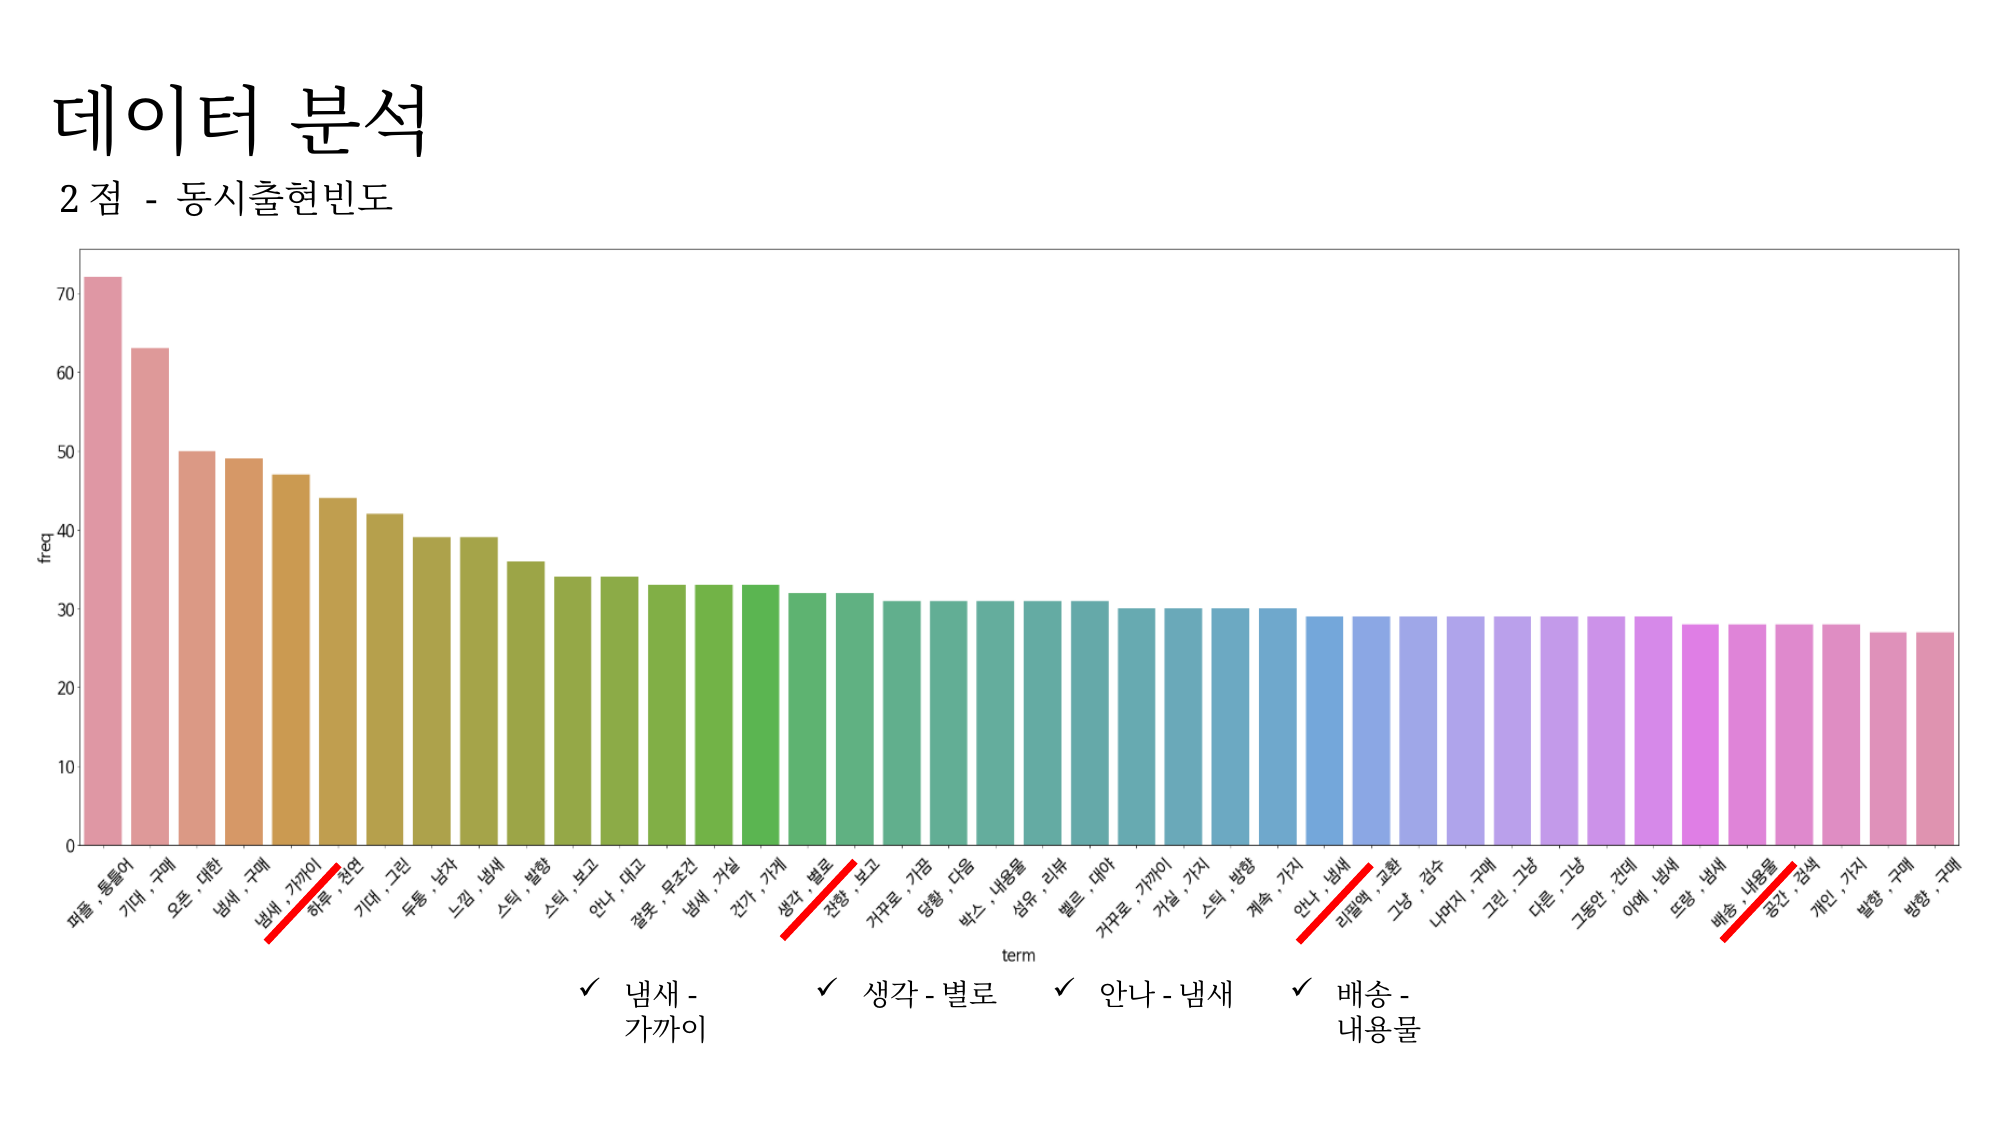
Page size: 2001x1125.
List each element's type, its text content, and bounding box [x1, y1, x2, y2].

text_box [266, 864, 339, 943]
text_box 배송-내용물 [1275, 969, 1511, 1054]
text_box 냄새-가까이 [563, 969, 799, 1054]
picture [33, 243, 1967, 969]
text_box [782, 861, 855, 939]
text_box 생각-별로 [800, 969, 1036, 1019]
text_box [1298, 864, 1371, 943]
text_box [1722, 863, 1795, 941]
title 데이터 분석 [33, 35, 452, 156]
text_box 2점 - 동시출현빈도 [33, 156, 642, 243]
text_box 안나-냄새 [1037, 969, 1273, 1019]
